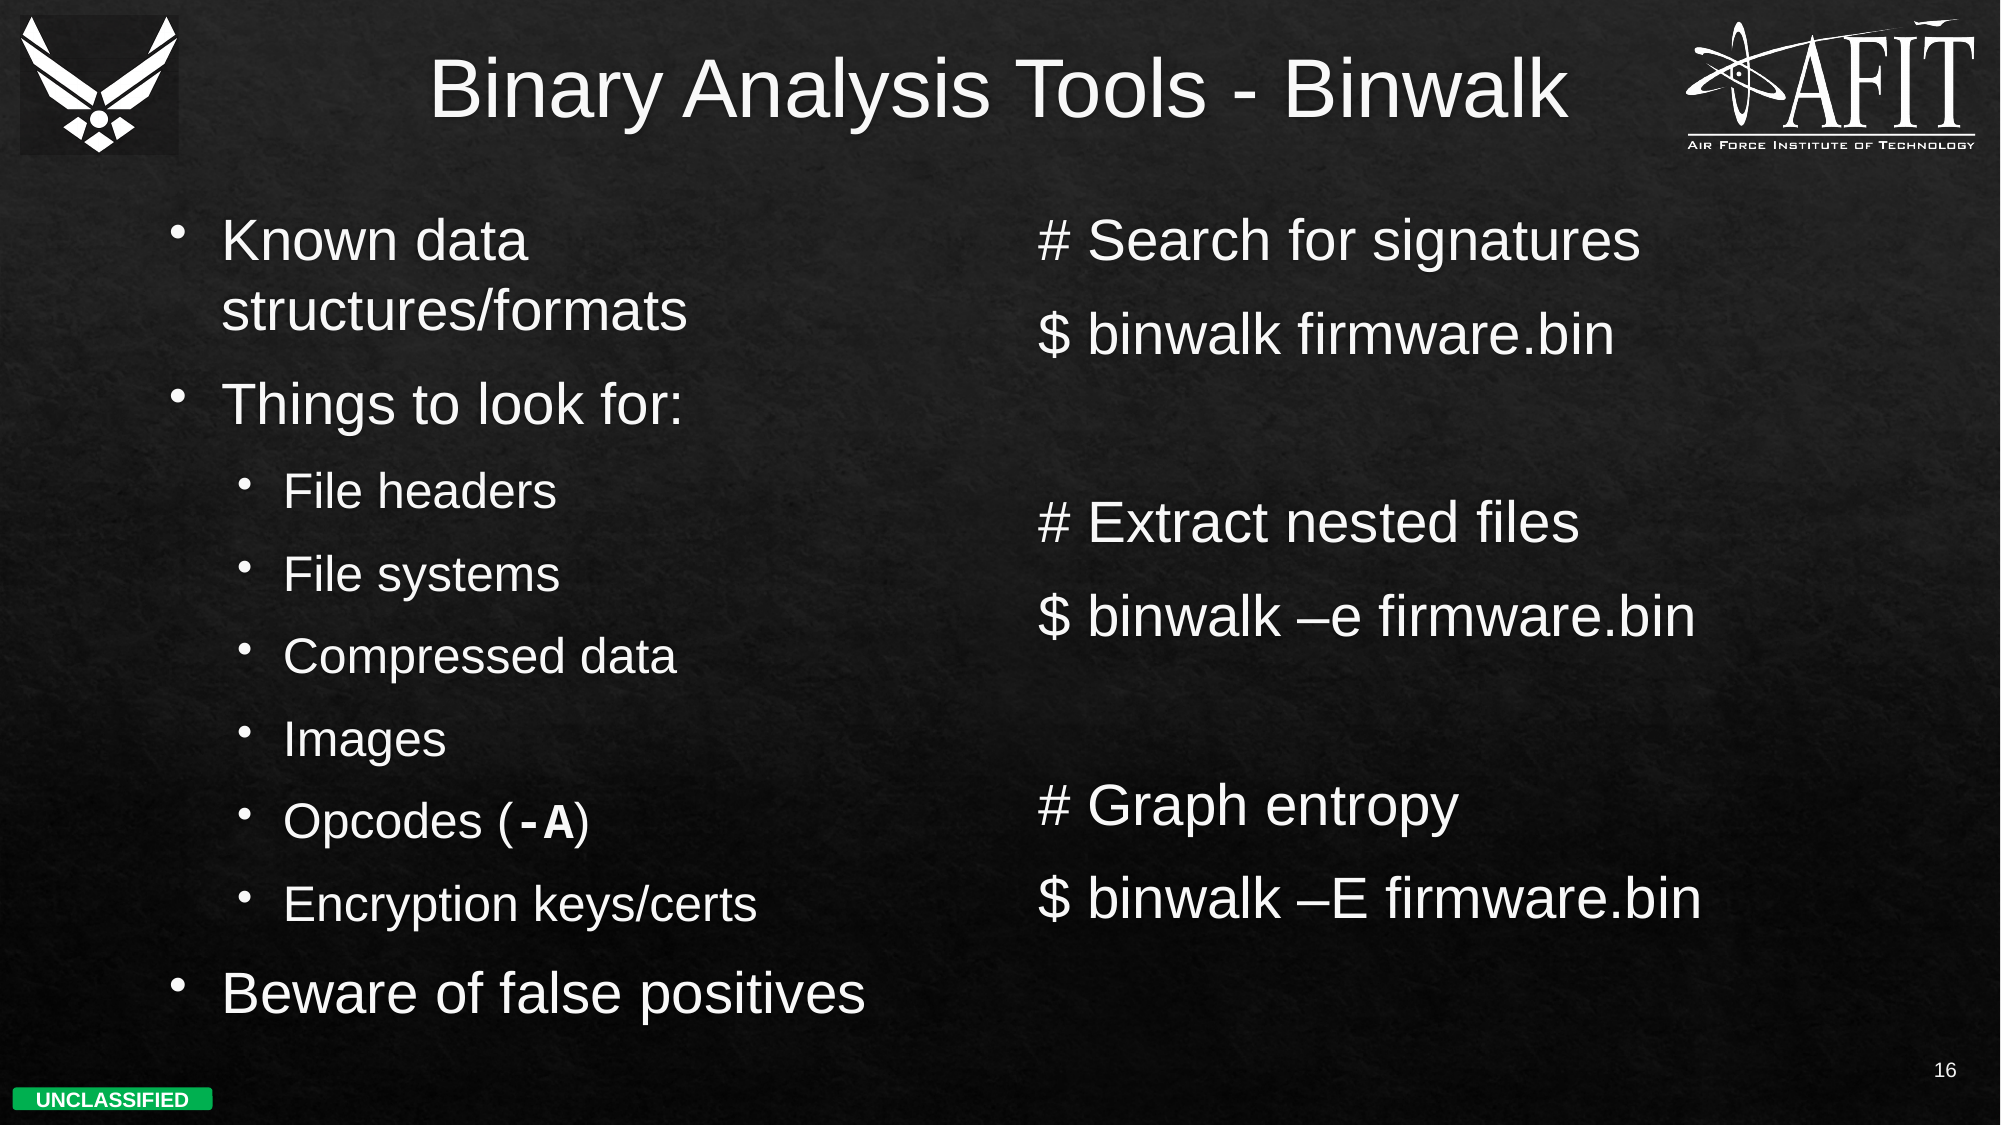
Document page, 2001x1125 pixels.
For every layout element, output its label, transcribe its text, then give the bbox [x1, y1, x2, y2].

slide_number 16 [1848, 1038, 1972, 1099]
picture [20, 15, 149, 155]
list # Search for signatures $ binwalk firmware.bin # Extract nested files $ binwalk –e firmware.bin # Graph entropy $ binwalk –E firmware.bin [1017, 194, 1849, 1058]
title Binary Analysis Tools - Binwalk [149, 4, 1849, 164]
picture [1849, 15, 1980, 155]
list Known data structures/formats Things to look for: File headers File systems Compressed data Images Opcodes (-A) Encryption keys/certs Beware of false positives [149, 194, 980, 1058]
